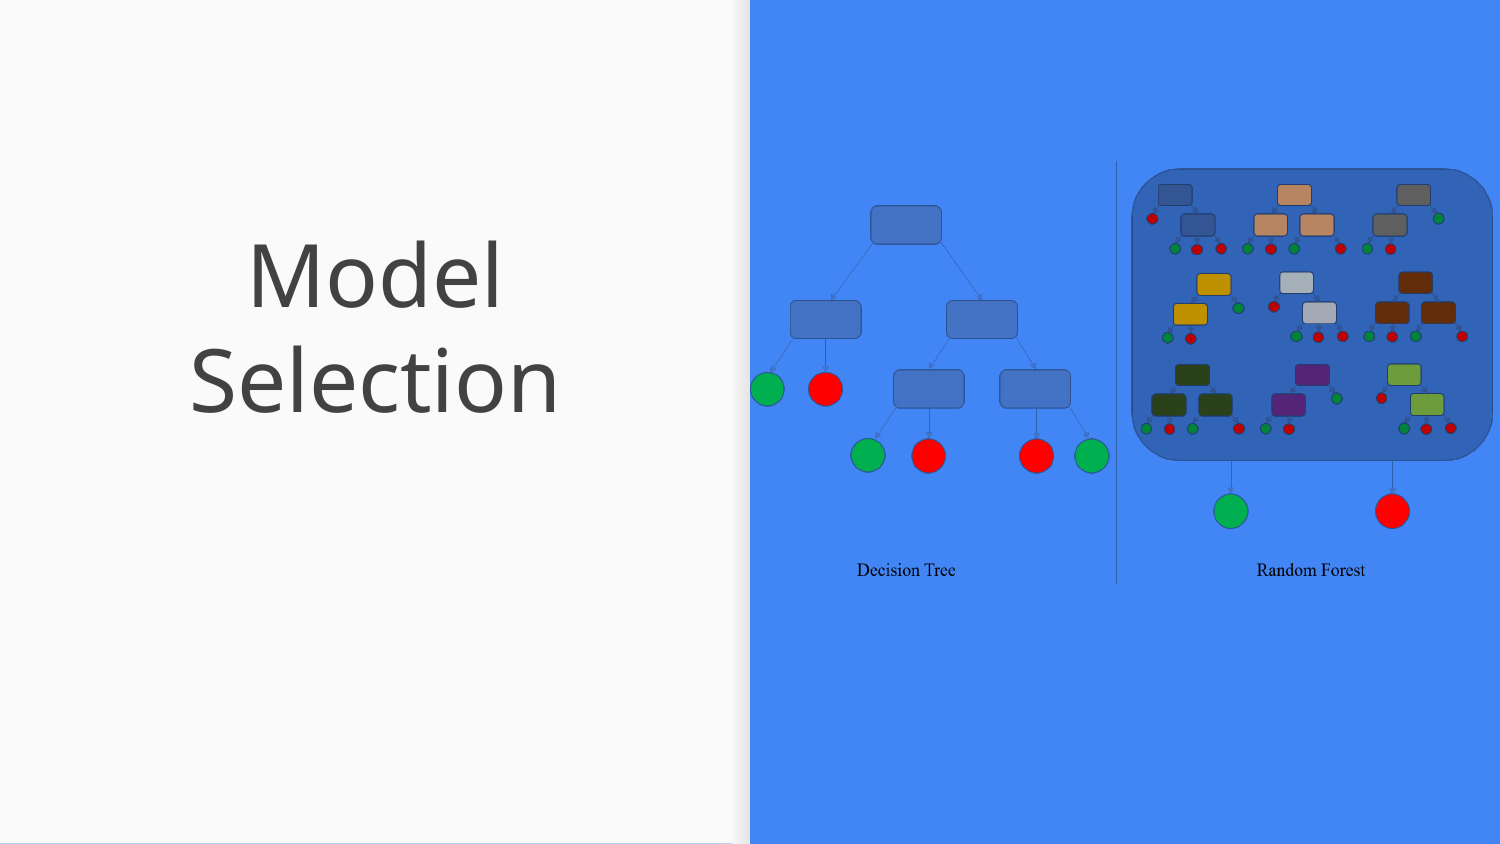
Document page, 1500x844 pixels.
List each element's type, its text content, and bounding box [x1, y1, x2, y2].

title Model Selection [43, 202, 708, 446]
picture [749, 161, 1494, 605]
